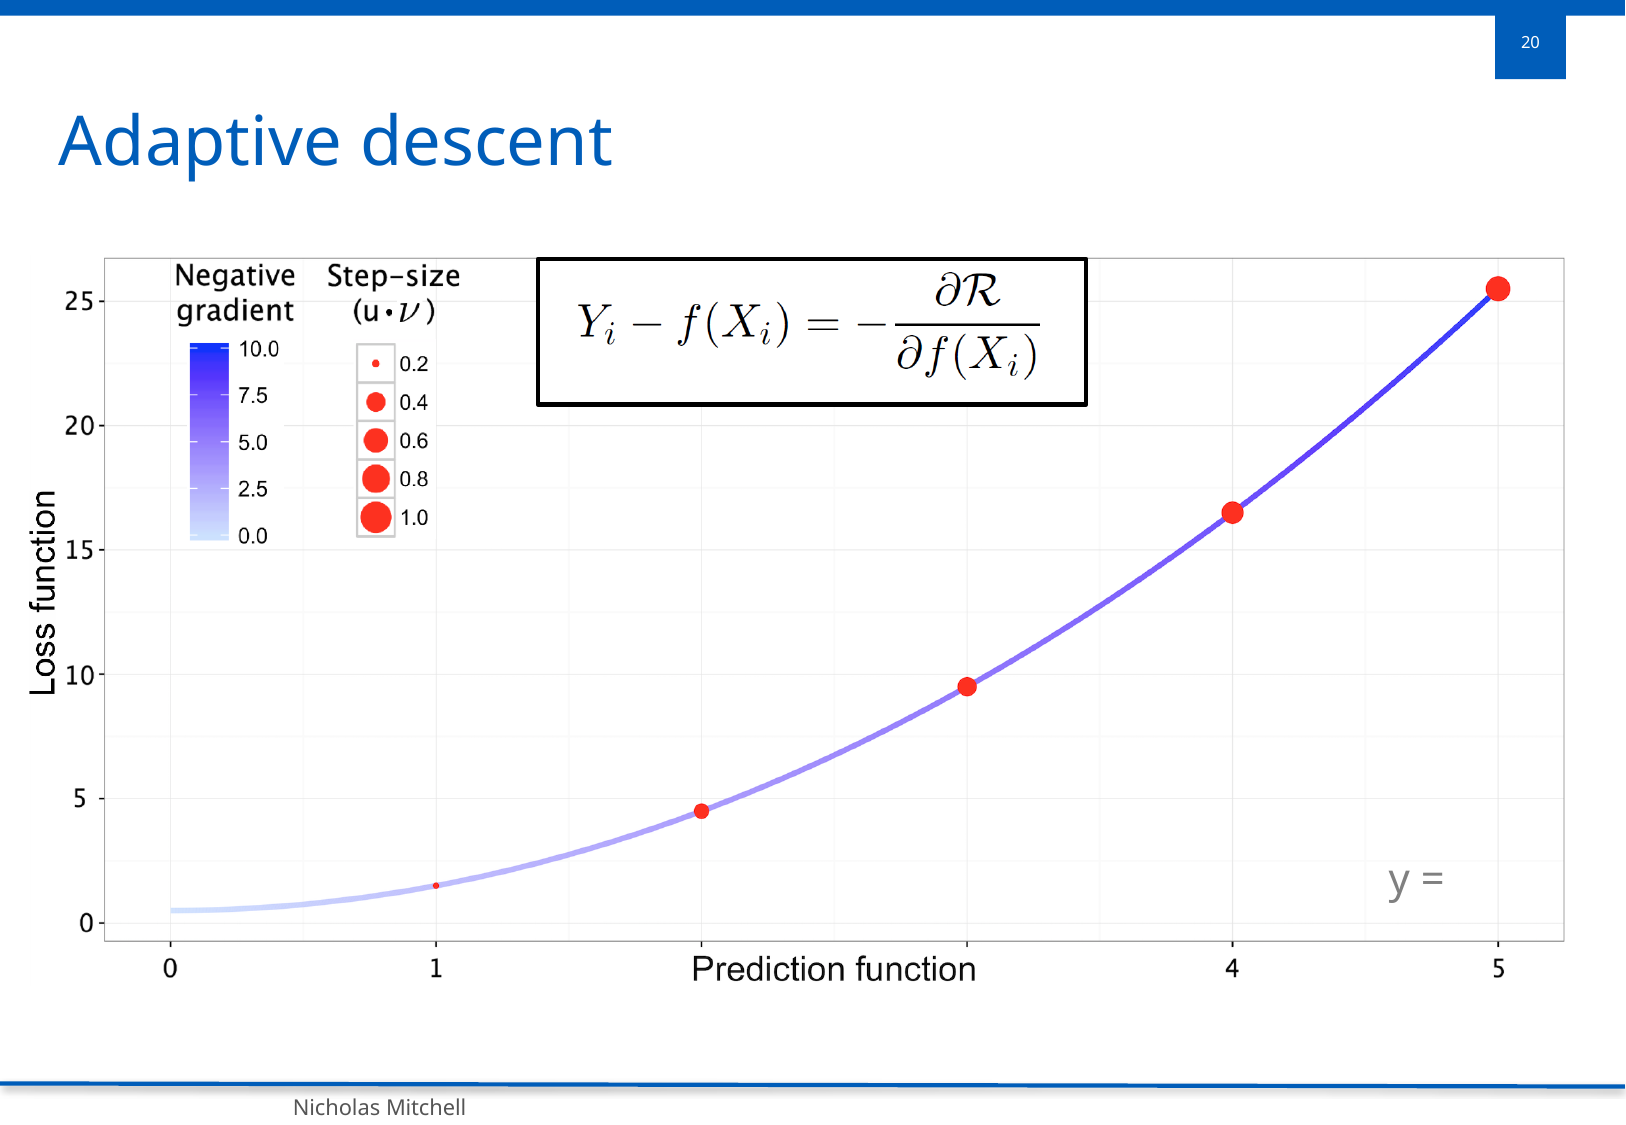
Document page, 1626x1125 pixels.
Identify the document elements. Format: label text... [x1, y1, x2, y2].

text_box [29, 254, 1566, 986]
list Adaptive descent [59, 65, 1565, 207]
picture [539, 260, 1085, 403]
